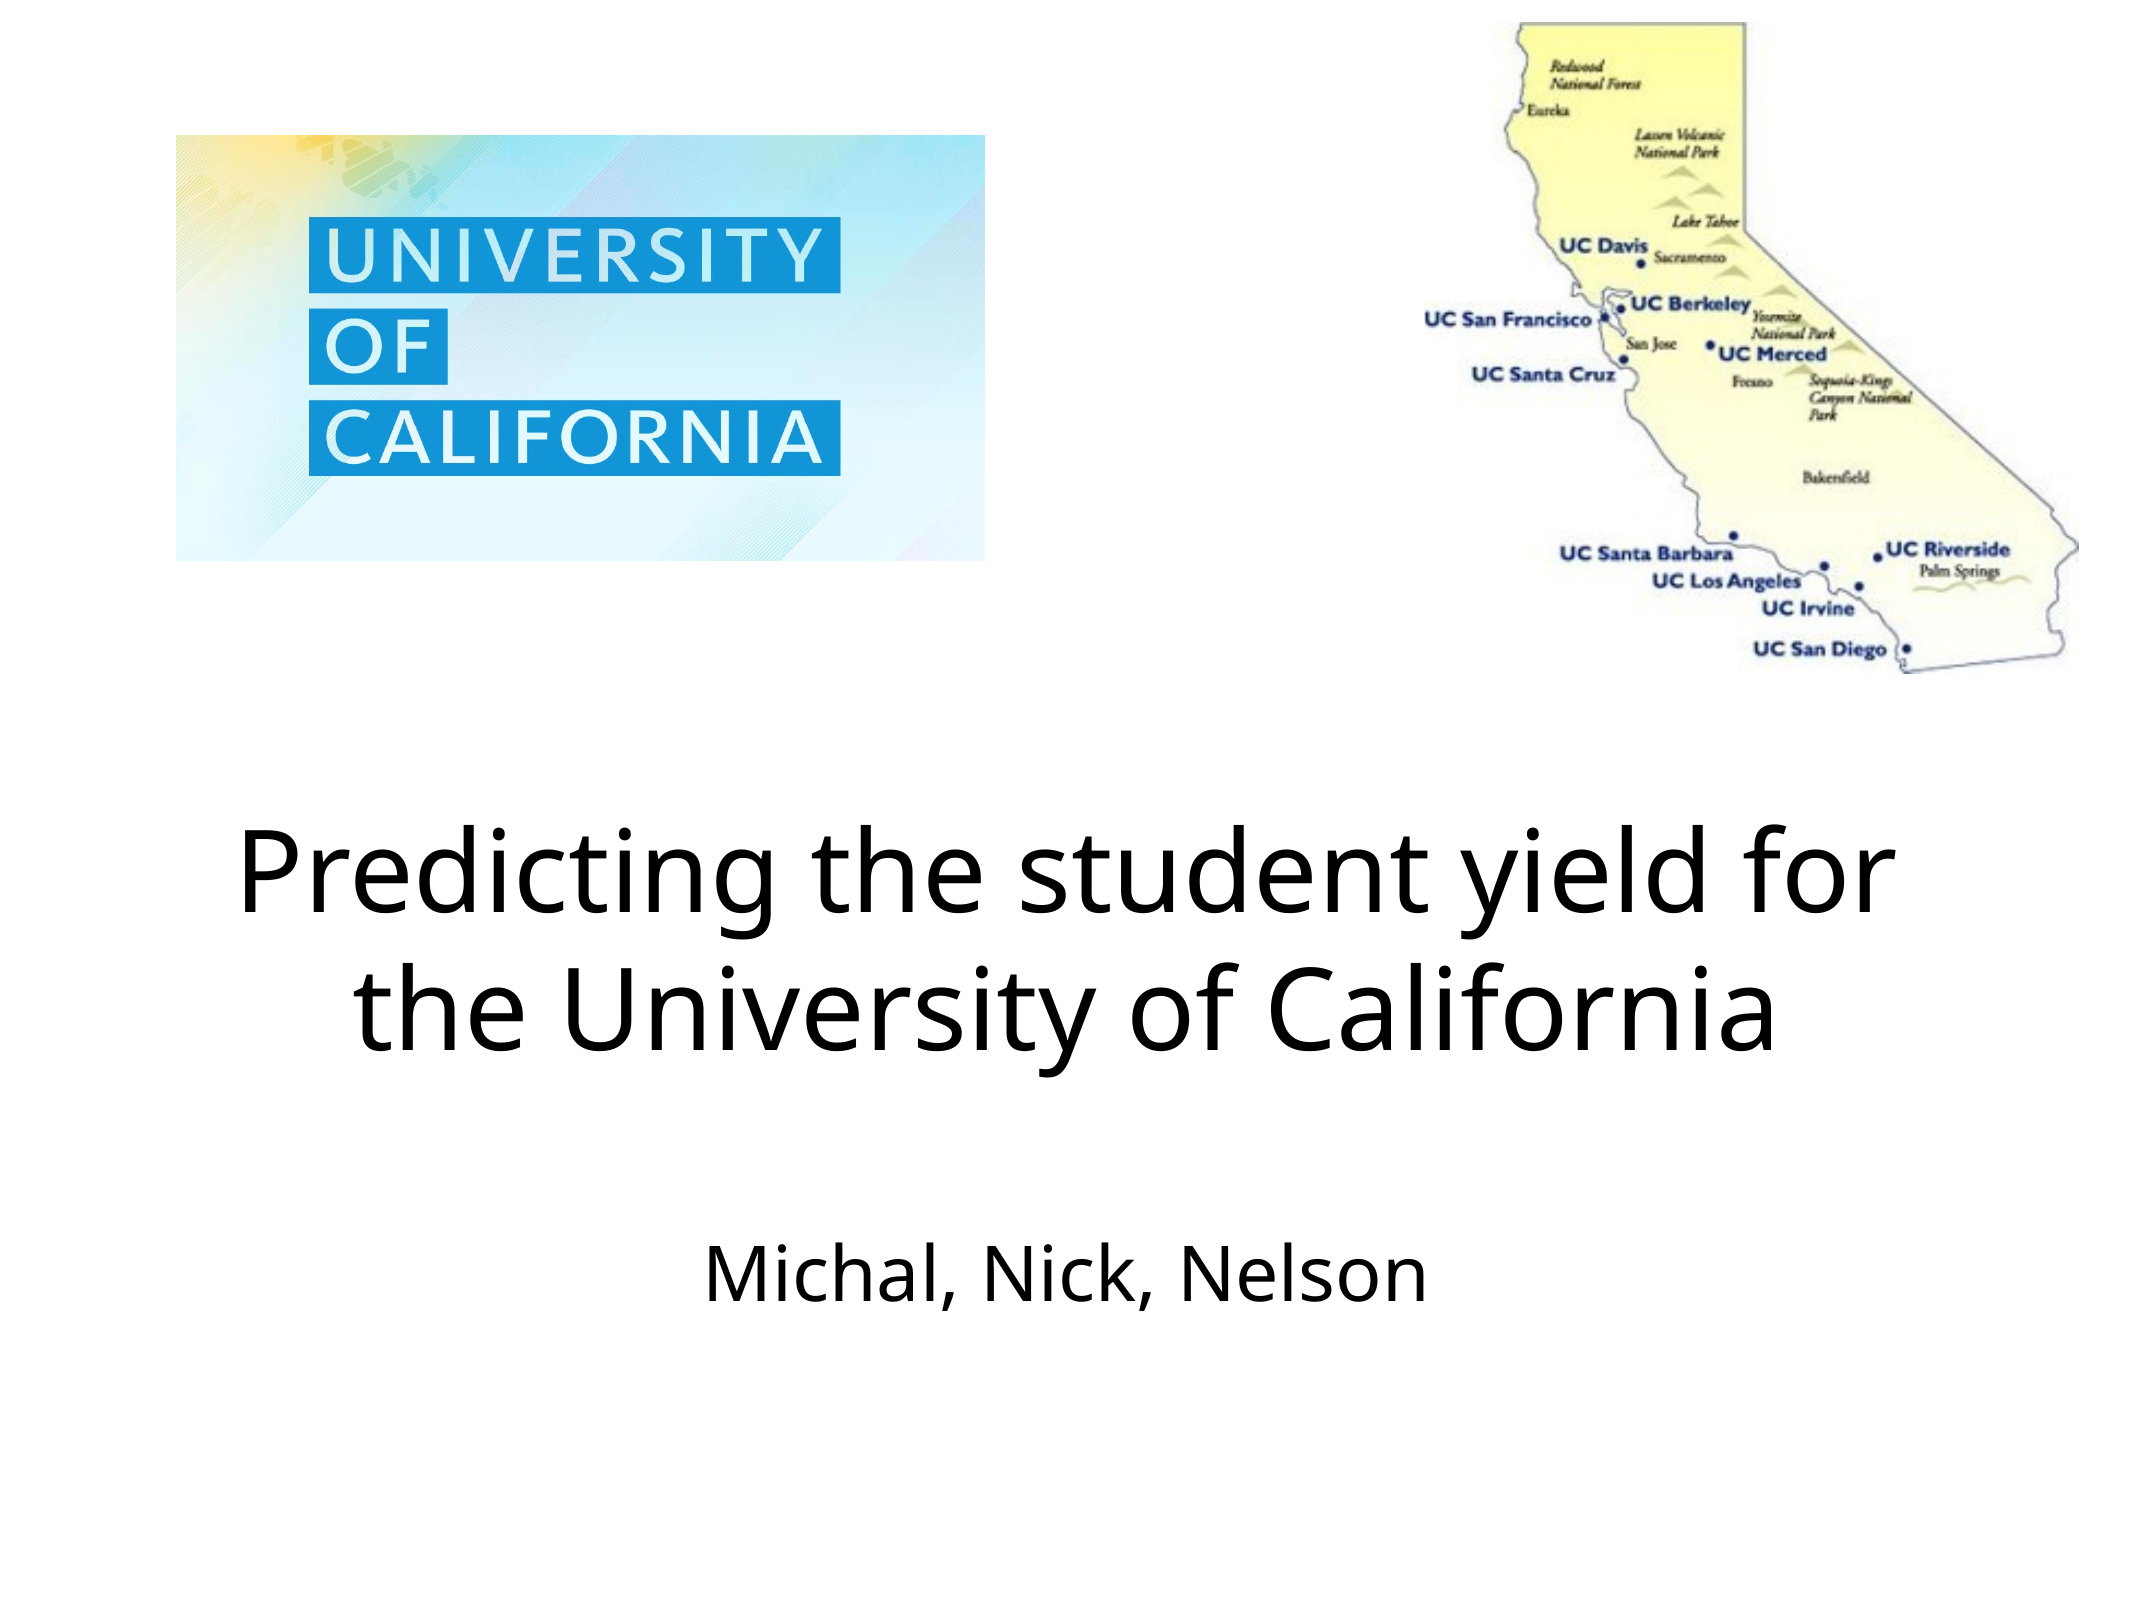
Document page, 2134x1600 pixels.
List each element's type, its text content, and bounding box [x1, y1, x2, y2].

subtitle Michal, Nick, Nelson [207, 1215, 1926, 1402]
picture [1423, 22, 2080, 674]
title Predicting the student yield for the University of California [207, 694, 1926, 1082]
picture [176, 135, 985, 561]
